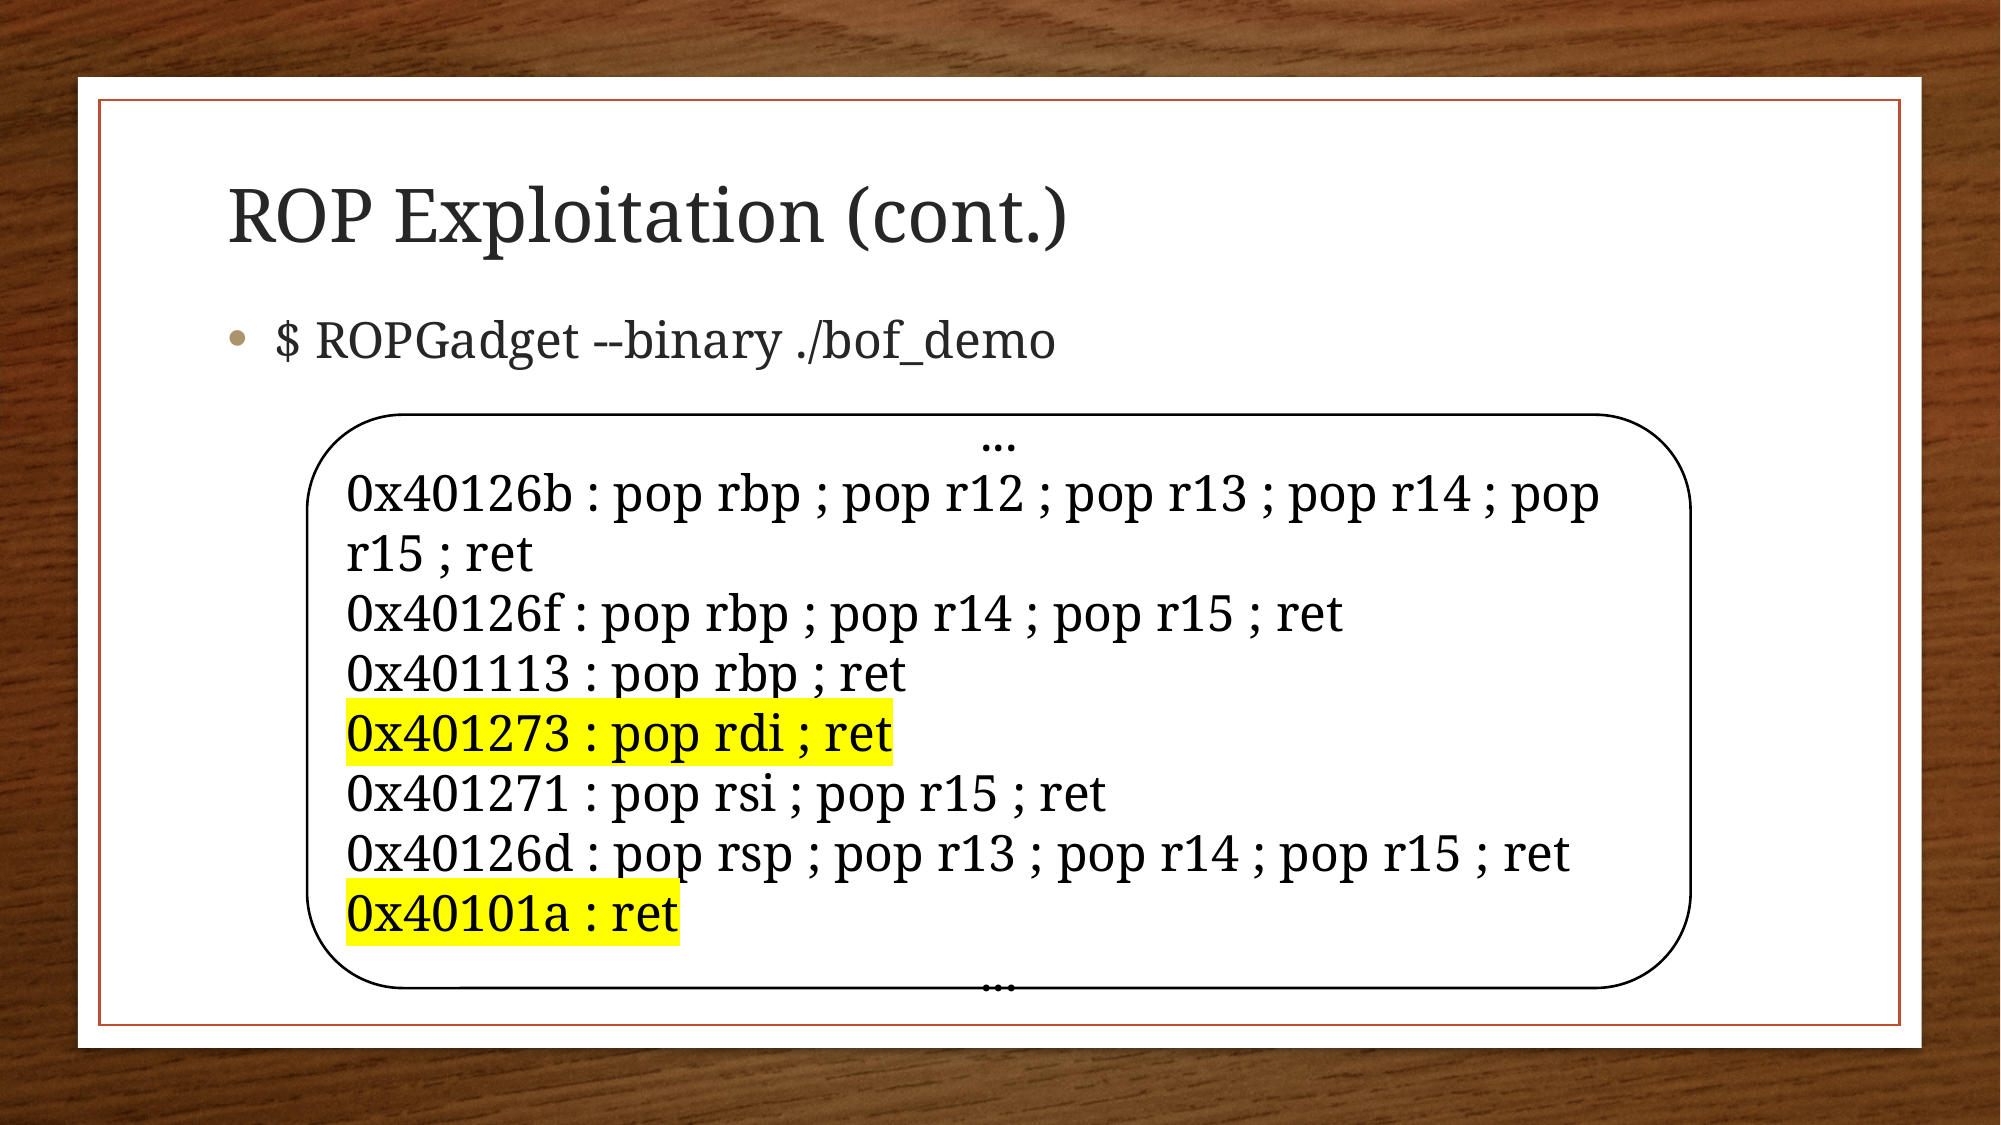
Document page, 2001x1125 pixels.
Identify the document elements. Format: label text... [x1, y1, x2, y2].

list $ ROPGadget --binary ./bof_demo [212, 300, 1663, 964]
text_box [99, 99, 1900, 1026]
text_box ... 0x40126b : pop rbp ; pop r12 ; pop r13 ; pop r14 ; pop r15 ; ret 0x40126f : pop rbp ; pop r14 ; pop r15 ; ret 0x401113 : pop rbp ; ret 0x401273 : pop rdi ; ret 0x401271 : pop rsi ; pop r15 ; ret 0x40126d : pop rsp ; pop r13 ; pop r14 ; pop r15 ; ret 0x40101a : ret ... [305, 413, 1692, 990]
text_box [0, 0, 2000, 1125]
title ROP Exploitation (cont.) [212, 161, 1788, 266]
text_box [77, 76, 1923, 1049]
